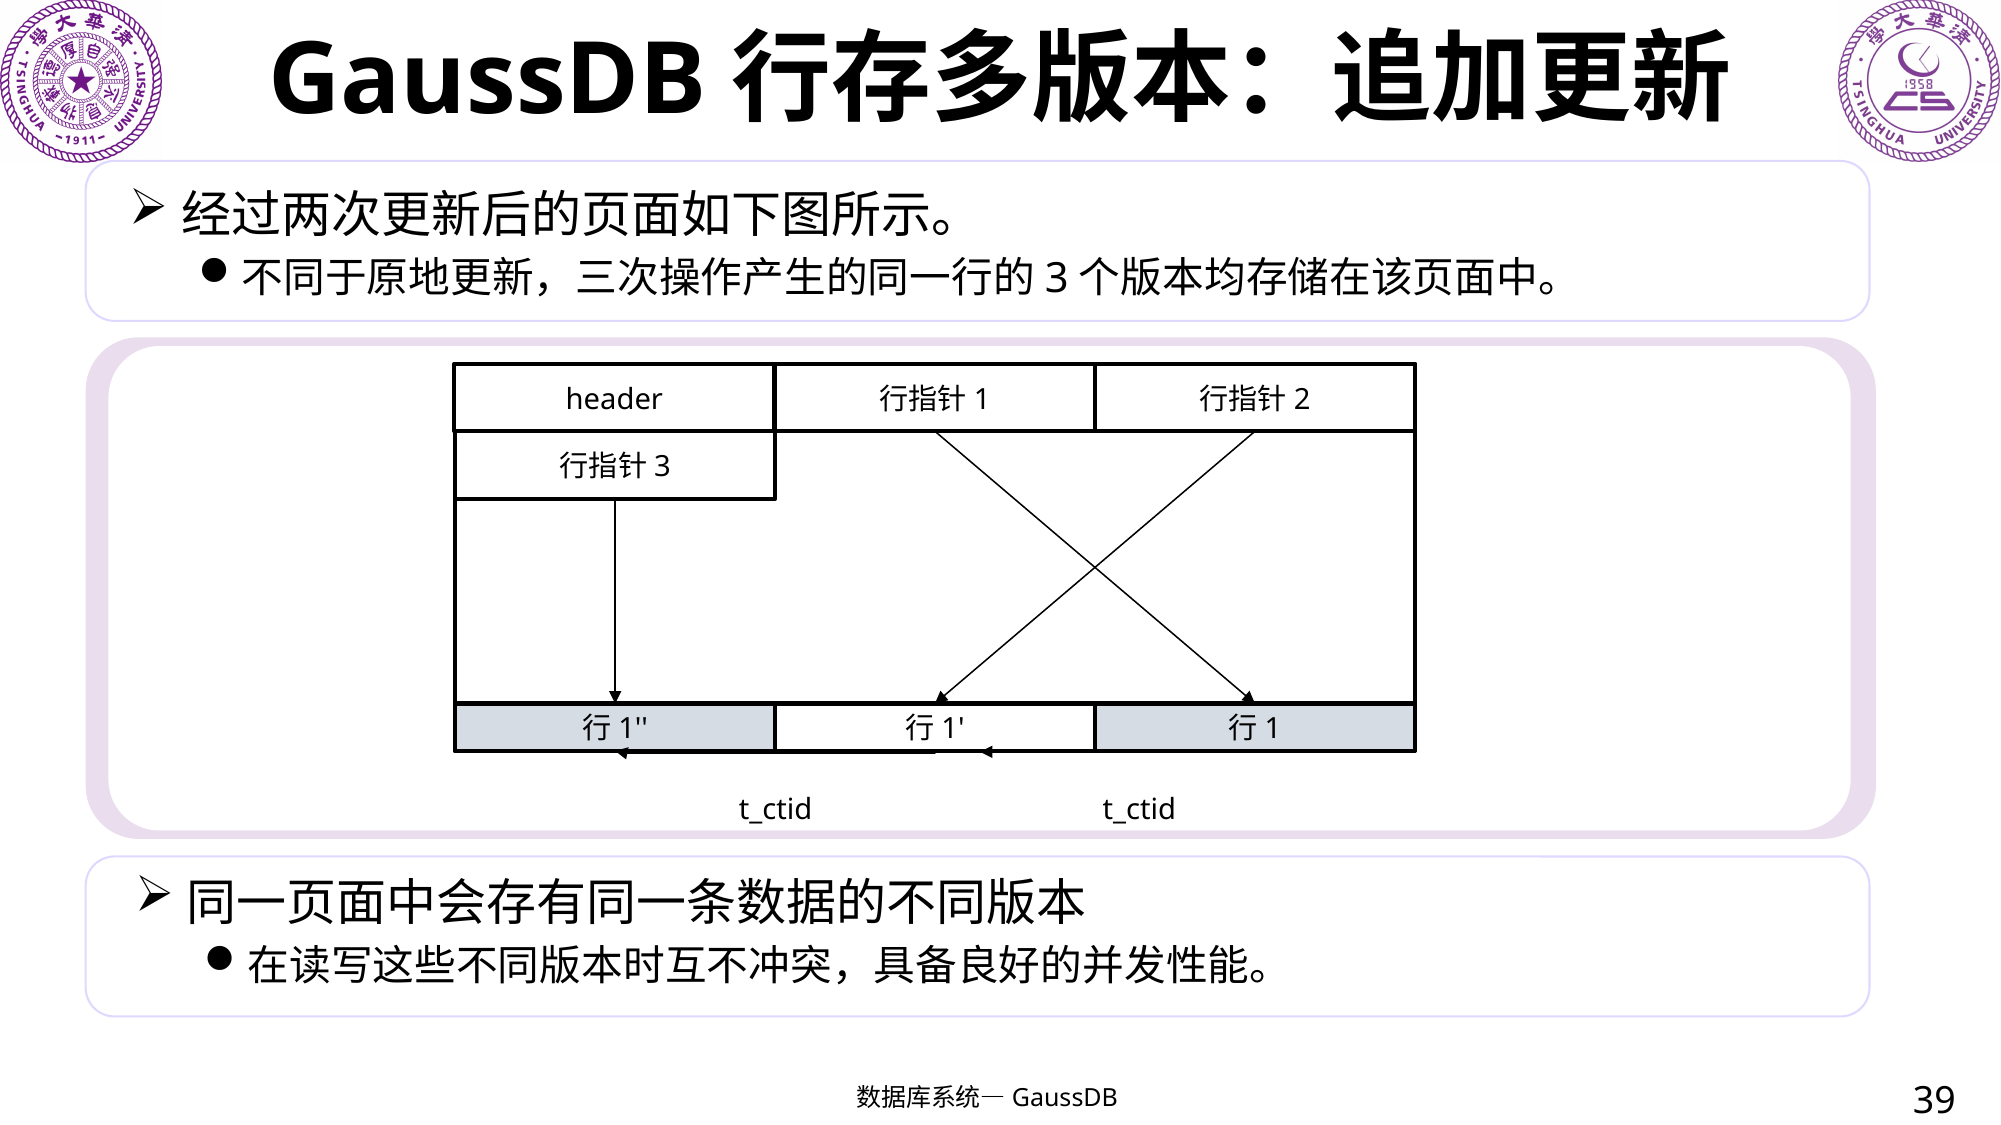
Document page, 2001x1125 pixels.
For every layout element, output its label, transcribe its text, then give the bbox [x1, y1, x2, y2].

slide_number 39 [1898, 1069, 2000, 1125]
picture [0, 0, 162, 163]
text_box 同一页面中会存有同一条数据的不同版本 在读写这些不同版本时互不冲突，具备良好的并发性能。 [119, 862, 1750, 1034]
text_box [454, 363, 1416, 826]
footer 数据库系统—GaussDB [670, 1073, 1304, 1125]
picture [1838, 0, 2000, 162]
text_box [85, 160, 1870, 321]
text_box [85, 856, 1870, 1017]
text_box [83, 335, 1878, 841]
list 经过两次更新后的页面如下图所示。 不同于原地更新，三次操作产生的同一行的3个版本均存储在该页面中。 [114, 174, 1744, 347]
text_box [106, 344, 1853, 833]
title GaussDB行存多版本：追加更新 [172, 17, 1828, 130]
